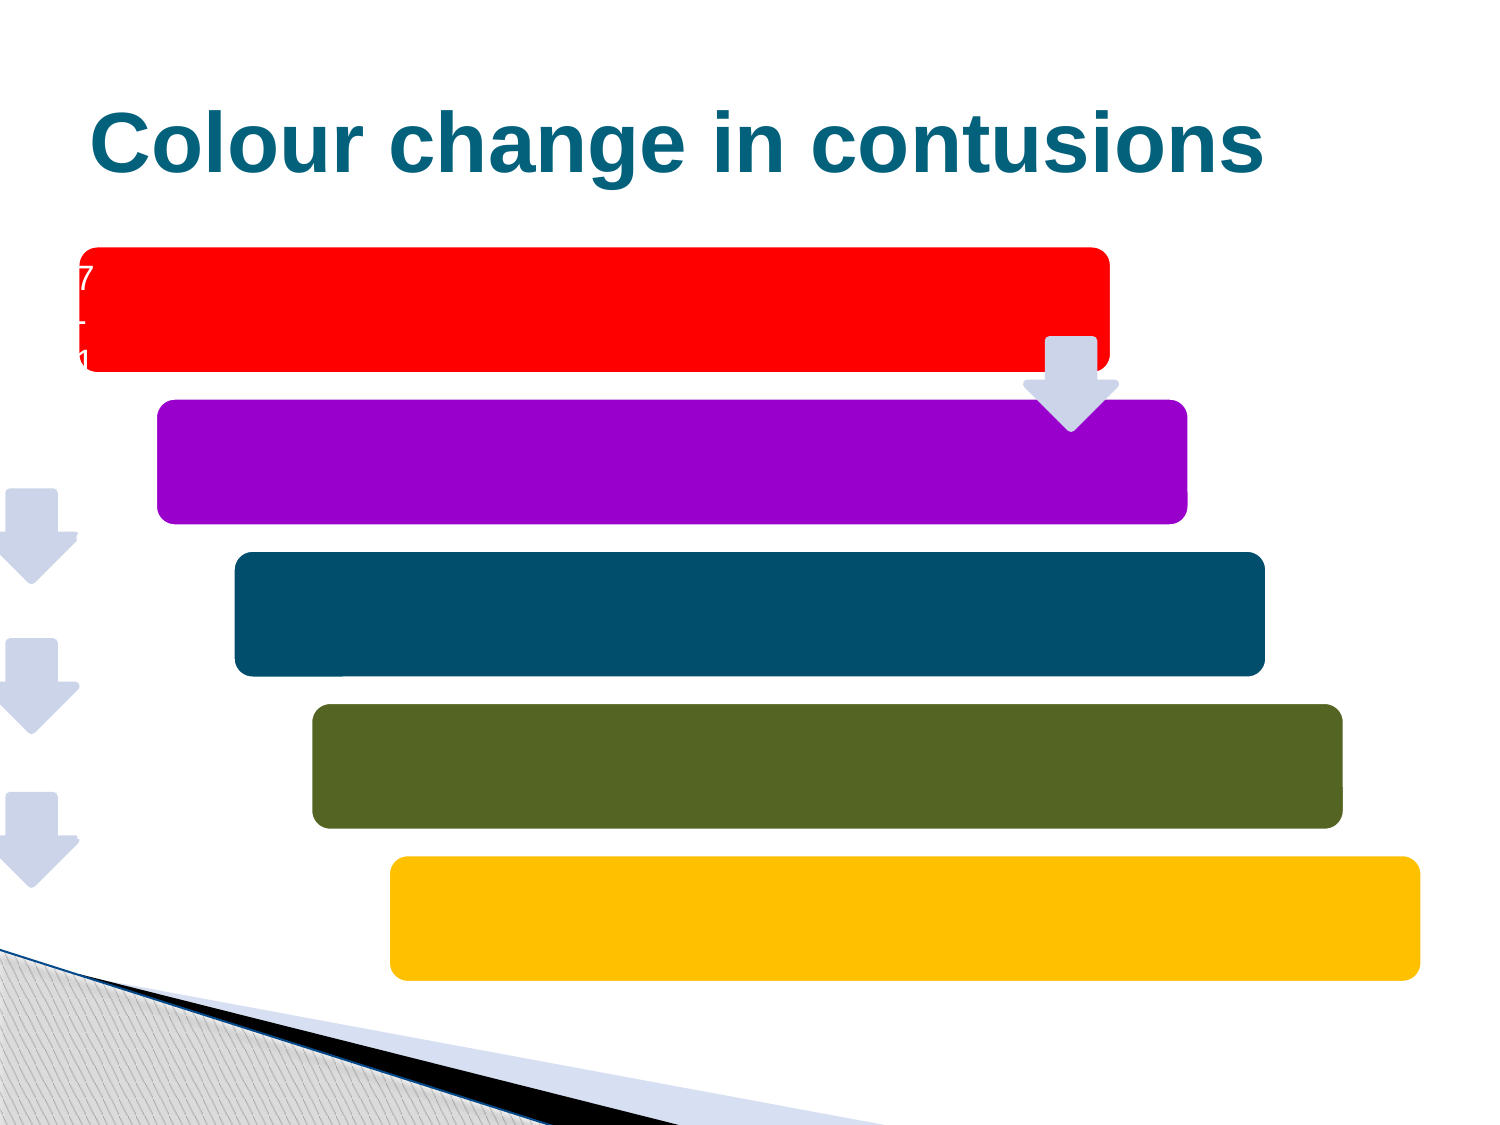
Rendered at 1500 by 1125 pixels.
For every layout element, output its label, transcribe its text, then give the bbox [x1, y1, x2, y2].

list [74, 242, 1426, 986]
title Colour change in contusions [75, 45, 1425, 233]
